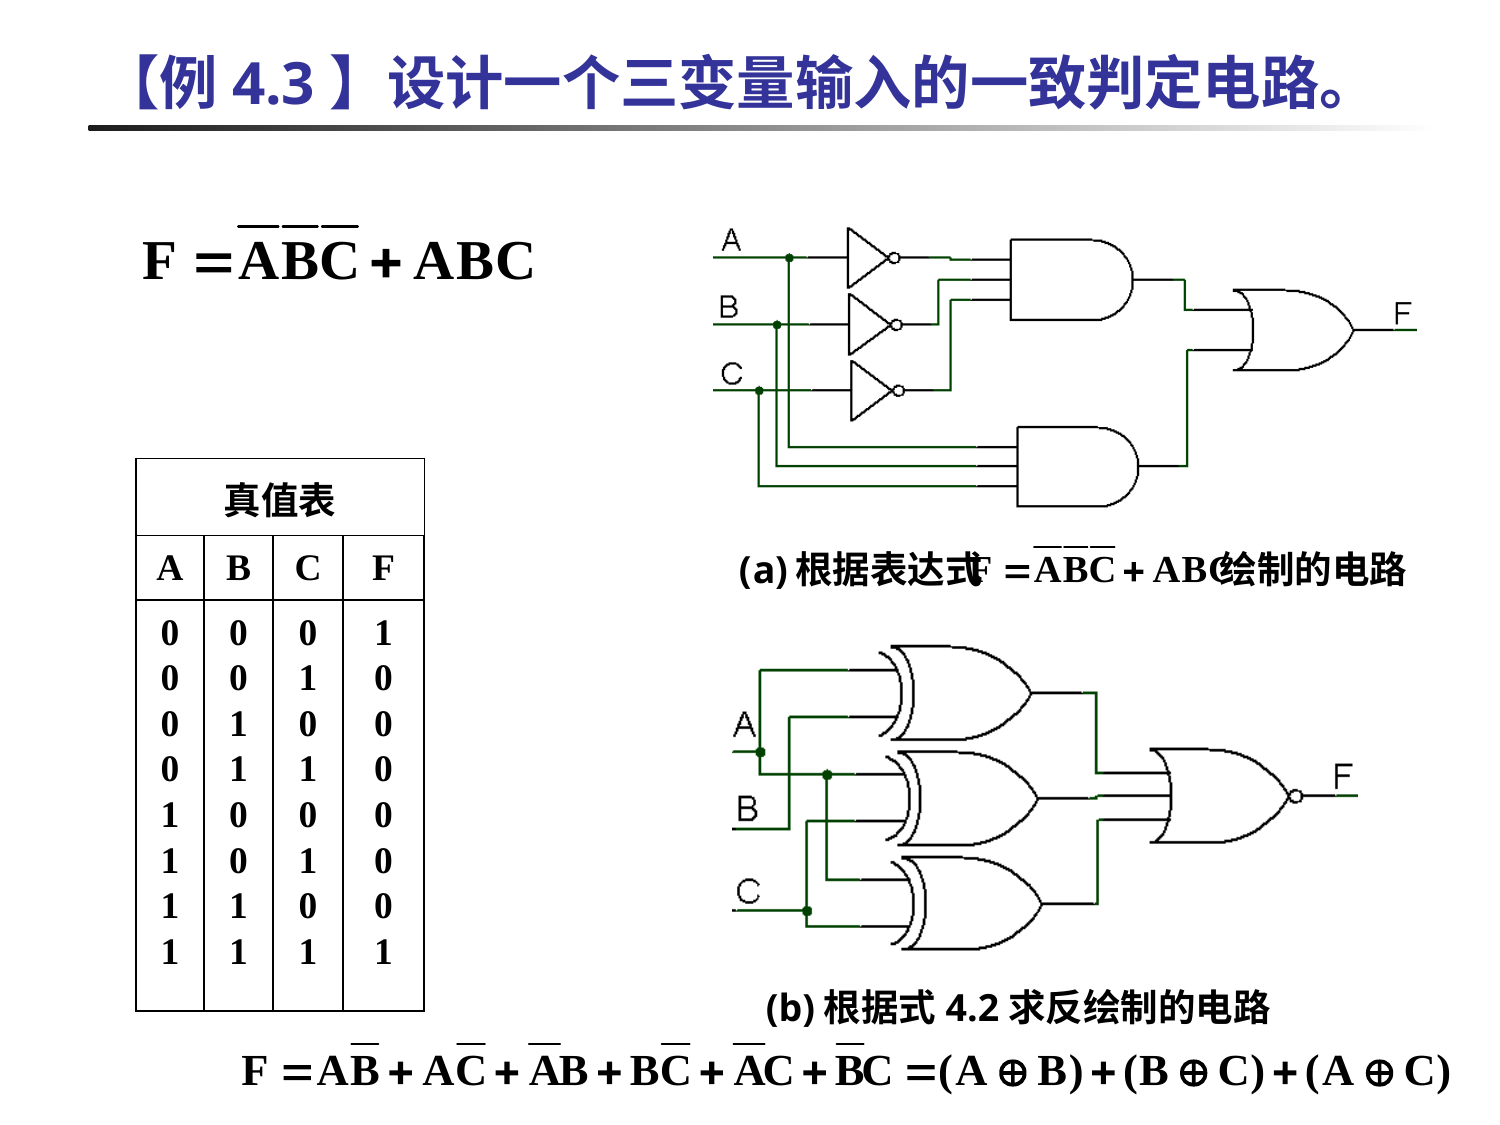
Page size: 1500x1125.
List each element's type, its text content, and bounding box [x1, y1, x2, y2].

text_box 根据表达式 绘制的电路 [1242, 538, 1464, 599]
table_cell 0 0 1 1 0 0 1 1 [205, 601, 272, 1010]
picture [732, 640, 1359, 956]
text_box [963, 538, 1240, 593]
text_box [235, 1033, 1457, 1105]
table_cell 0 0 0 0 1 1 1 1 [137, 601, 203, 1010]
picture [713, 213, 1417, 513]
table_cell A [137, 536, 203, 599]
table_header 真值表 [137, 459, 424, 535]
title 【例4.3】设计一个三变量输入的一致判定电路。 [86, 45, 1366, 125]
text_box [134, 213, 544, 294]
table_cell B [205, 536, 272, 599]
table_cell C [274, 536, 342, 599]
text_box 根据表达式 绘制的电路 [683, 538, 961, 599]
table_cell 0 1 0 1 0 1 0 1 [274, 601, 342, 1010]
table_cell 1 0 0 0 0 0 0 1 [344, 601, 423, 1010]
table_cell F [344, 536, 423, 599]
text_box (b)根据式4.2求反绘制的电路 [740, 977, 1296, 1032]
